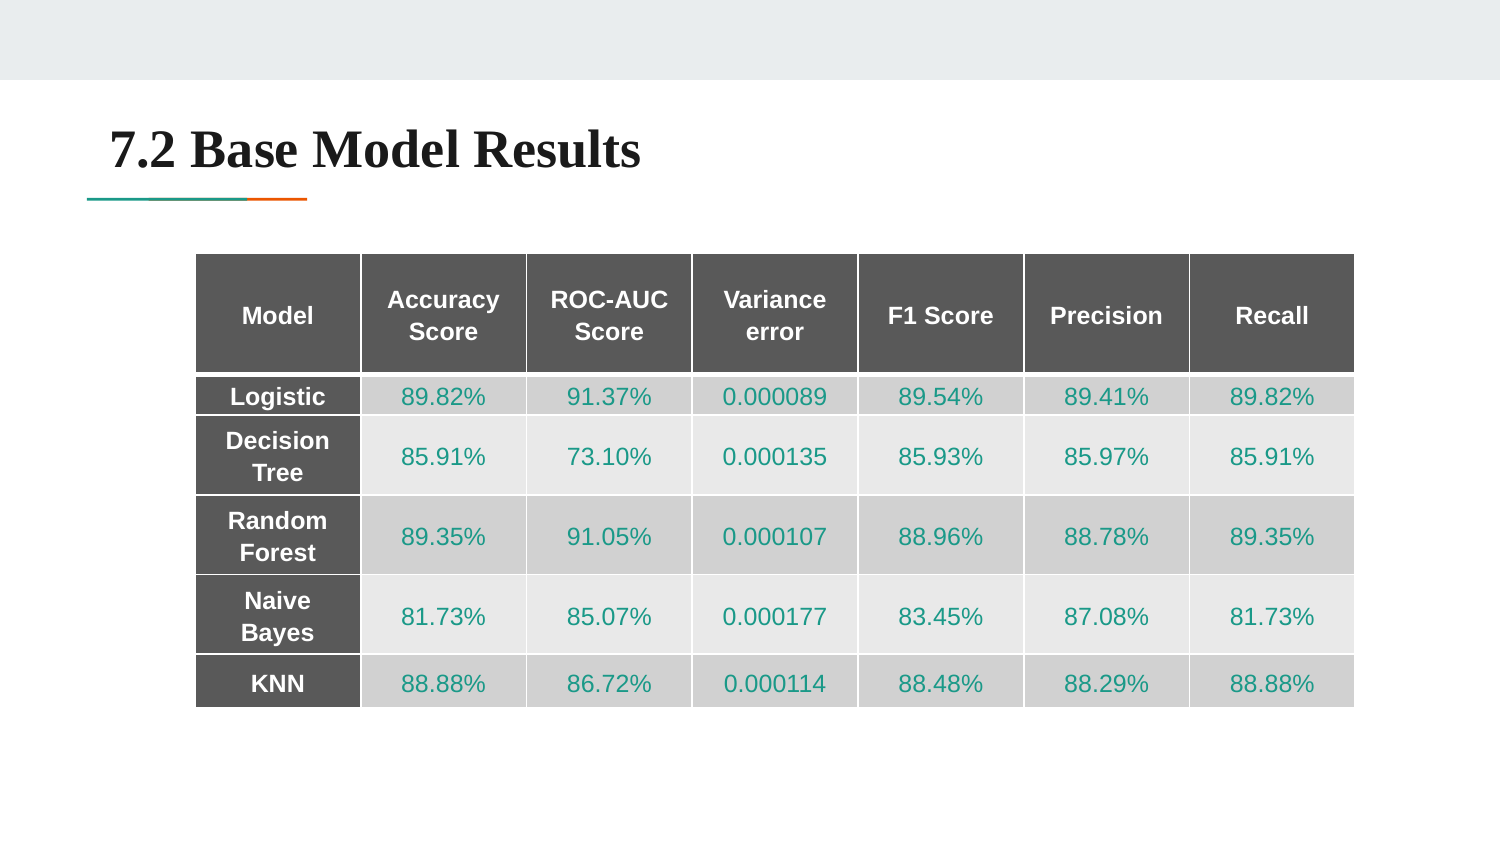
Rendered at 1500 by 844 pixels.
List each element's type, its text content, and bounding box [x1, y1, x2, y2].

table_cell 88.88% [362, 655, 526, 707]
table_cell 85.93% [859, 416, 1023, 494]
table_header Precision [1025, 254, 1189, 372]
table_cell Decision Tree [196, 416, 360, 494]
table_cell 81.73% [362, 575, 526, 653]
table_cell 83.45% [859, 575, 1023, 653]
table_cell 89.41% [1025, 377, 1189, 414]
table_cell 88.88% [1190, 655, 1354, 707]
table_header Model [196, 254, 360, 372]
table_cell 81.73% [1190, 575, 1354, 653]
table_cell Naive Bayes [196, 575, 360, 653]
table_cell 0.000114 [693, 655, 857, 707]
table_cell 89.82% [362, 377, 526, 414]
table_cell 88.29% [1025, 655, 1189, 707]
table_cell Random Forest [196, 496, 360, 574]
table_header Accuracy Score [362, 254, 526, 372]
table_cell 73.10% [527, 416, 691, 494]
table_header F1 Score [859, 254, 1023, 372]
table_cell 86.72% [527, 655, 691, 707]
table_header ROC-AUC Score [527, 254, 691, 372]
table_cell 89.35% [1190, 496, 1354, 574]
table_cell 85.91% [362, 416, 526, 494]
table_cell 88.78% [1025, 496, 1189, 574]
table_cell 88.96% [859, 496, 1023, 574]
table_cell 0.000177 [693, 575, 857, 653]
table_cell 88.48% [859, 655, 1023, 707]
table_cell 0.000135 [693, 416, 857, 494]
table_cell 0.000089 [693, 377, 857, 414]
table_header Variance error [693, 254, 857, 372]
table_cell 91.37% [527, 377, 691, 414]
title 7.2 Base Model Results [94, 97, 1356, 186]
table_cell 89.35% [362, 496, 526, 574]
table_cell 91.05% [527, 496, 691, 574]
table_cell 85.97% [1025, 416, 1189, 494]
table_cell 85.07% [527, 575, 691, 653]
table_cell 87.08% [1025, 575, 1189, 653]
table_cell KNN [196, 655, 360, 707]
table_cell 85.91% [1190, 416, 1354, 494]
table_cell 89.82% [1190, 377, 1354, 414]
table_header Recall [1190, 254, 1354, 372]
table_cell 0.000107 [693, 496, 857, 574]
table_cell 89.54% [859, 377, 1023, 414]
table_cell Logistic [196, 377, 360, 414]
